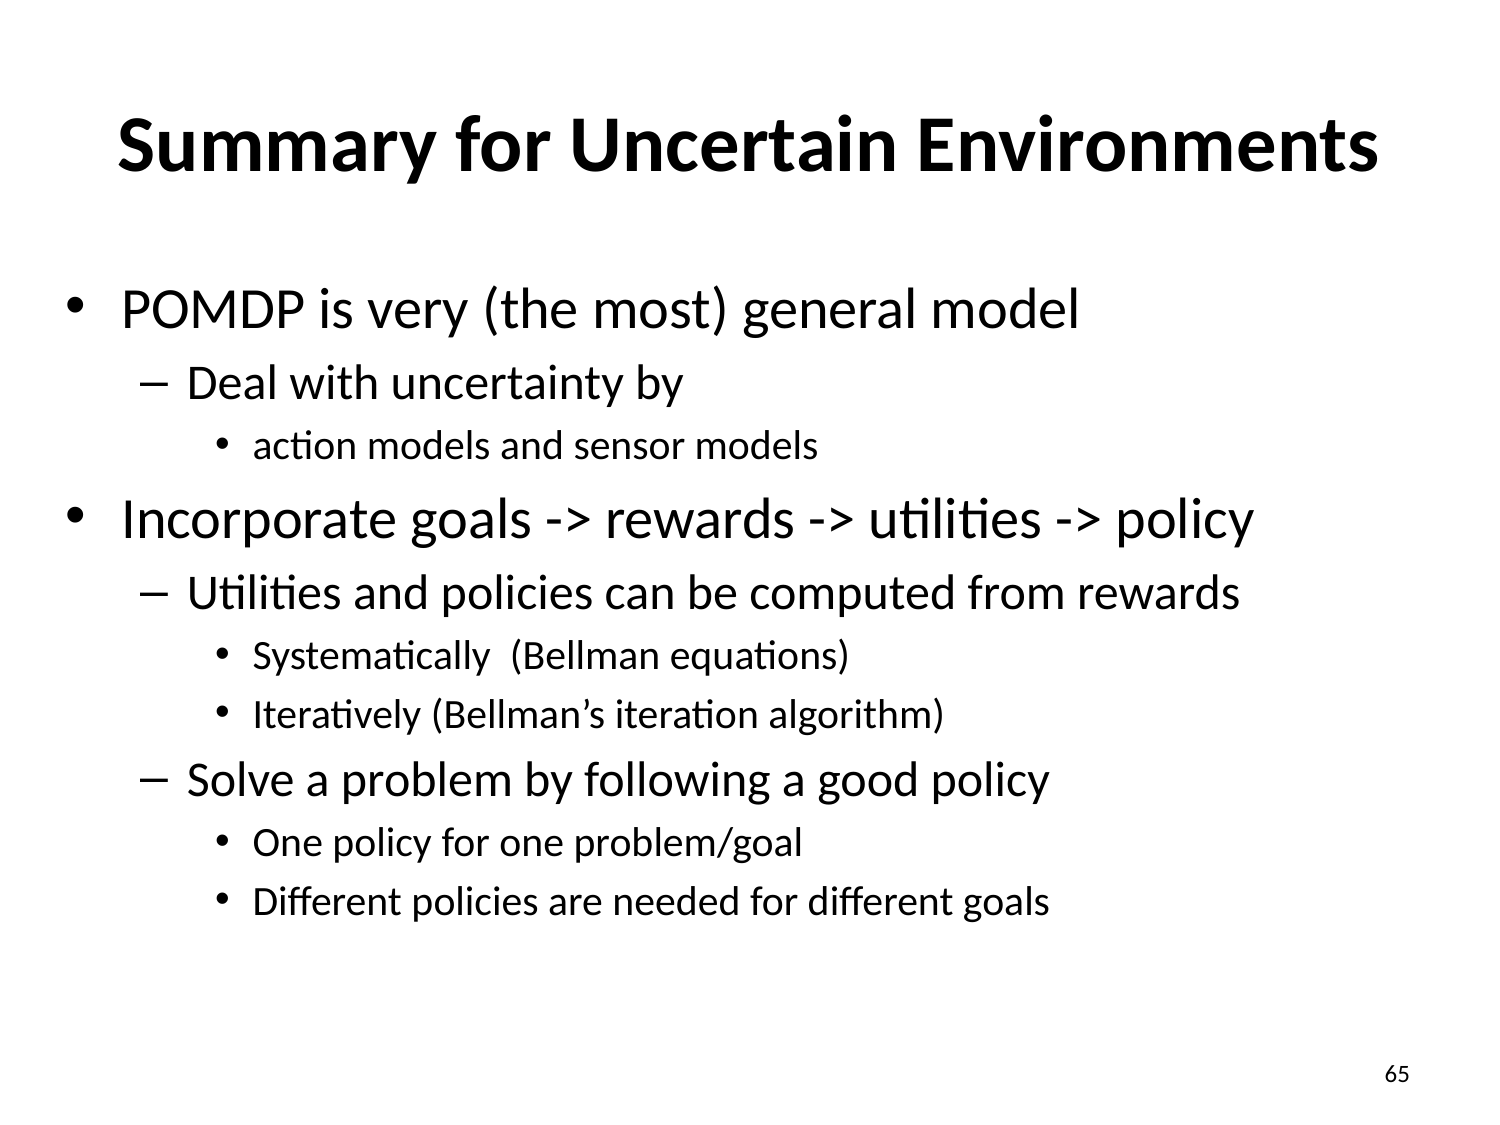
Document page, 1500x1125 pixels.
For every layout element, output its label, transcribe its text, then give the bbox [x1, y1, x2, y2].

slide_number ‹#› [1074, 1042, 1425, 1103]
list POMDP is very (the most) general model Deal with uncertainty by action models and sensor models Incorporate goals -> rewards -> utilities -> policy Utilities and policies can be computed from rewards Systematically (Bellman equations) Iteratively (Bellman’s iteration algorithm) Solve a problem by following a good policy One policy for one problem/goal Different policies are needed for different goals [50, 262, 1463, 1005]
title Summary for Uncertain Environments [75, 45, 1425, 233]
